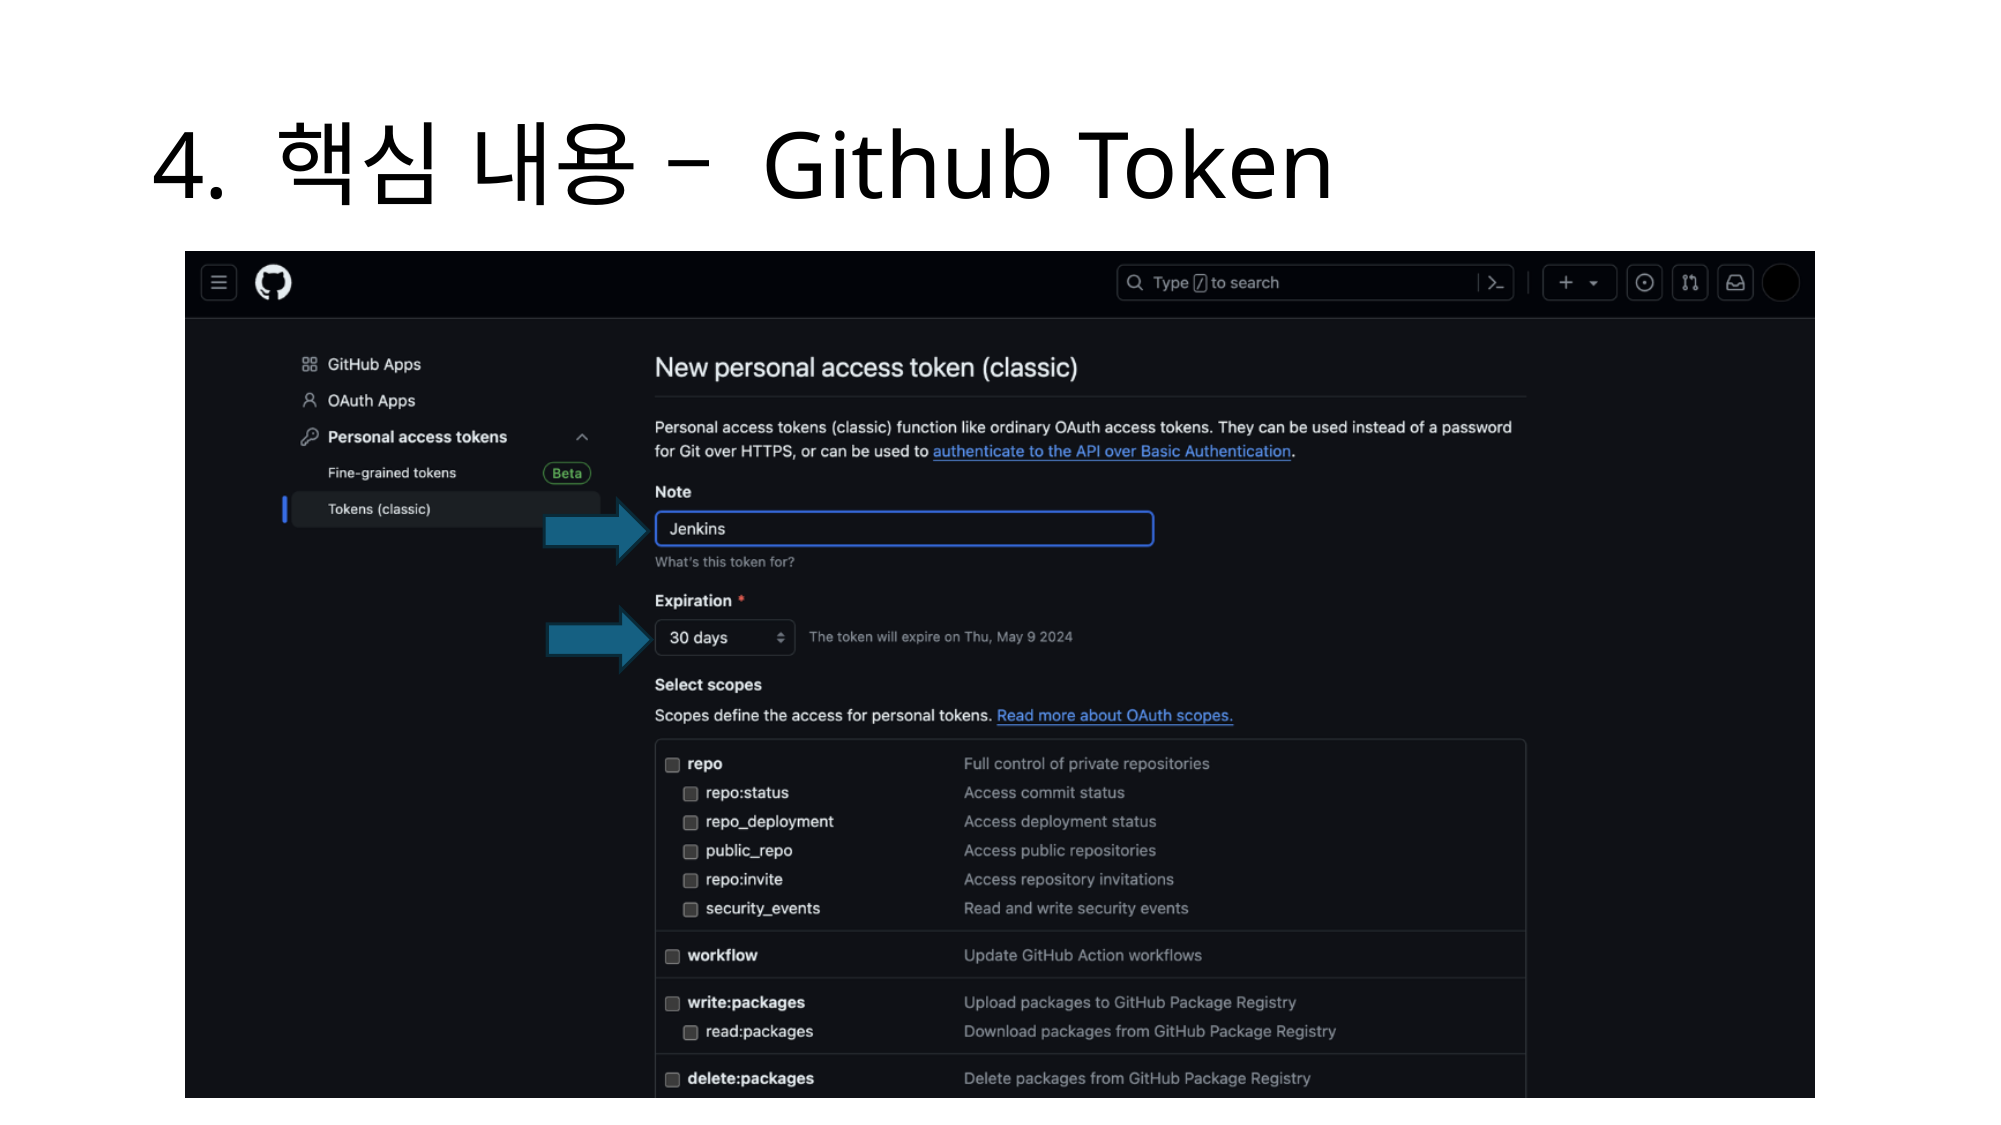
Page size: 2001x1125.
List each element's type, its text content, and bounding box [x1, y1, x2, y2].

title 4. 핵심 내용 – Github Token [137, 59, 1863, 278]
picture [185, 250, 1815, 1099]
